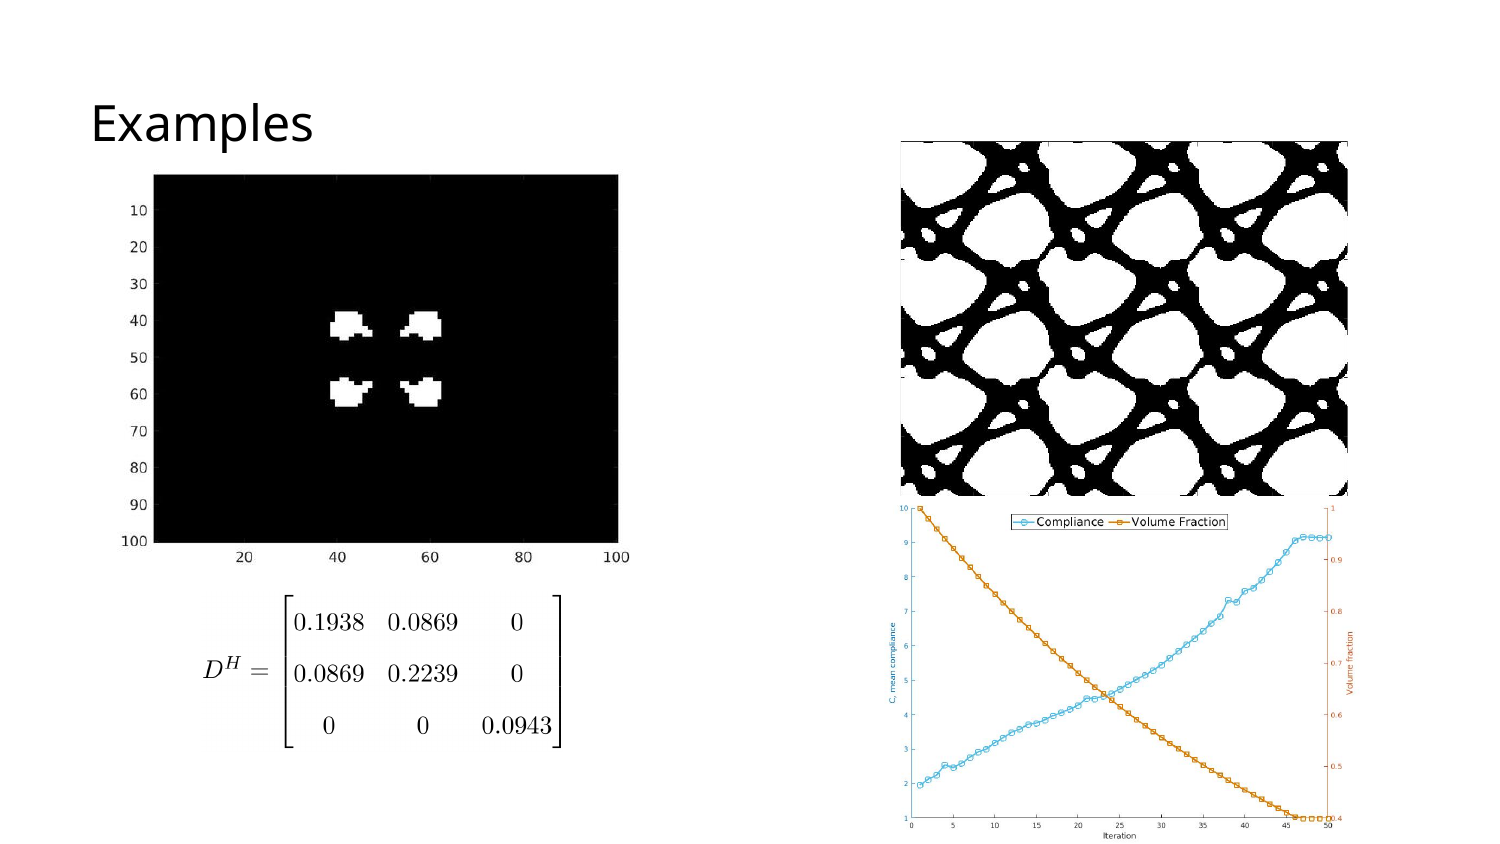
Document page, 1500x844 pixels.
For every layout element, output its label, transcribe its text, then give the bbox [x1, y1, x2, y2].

picture [841, 141, 1379, 844]
picture [74, 141, 675, 752]
text_box Examples [75, 76, 690, 142]
